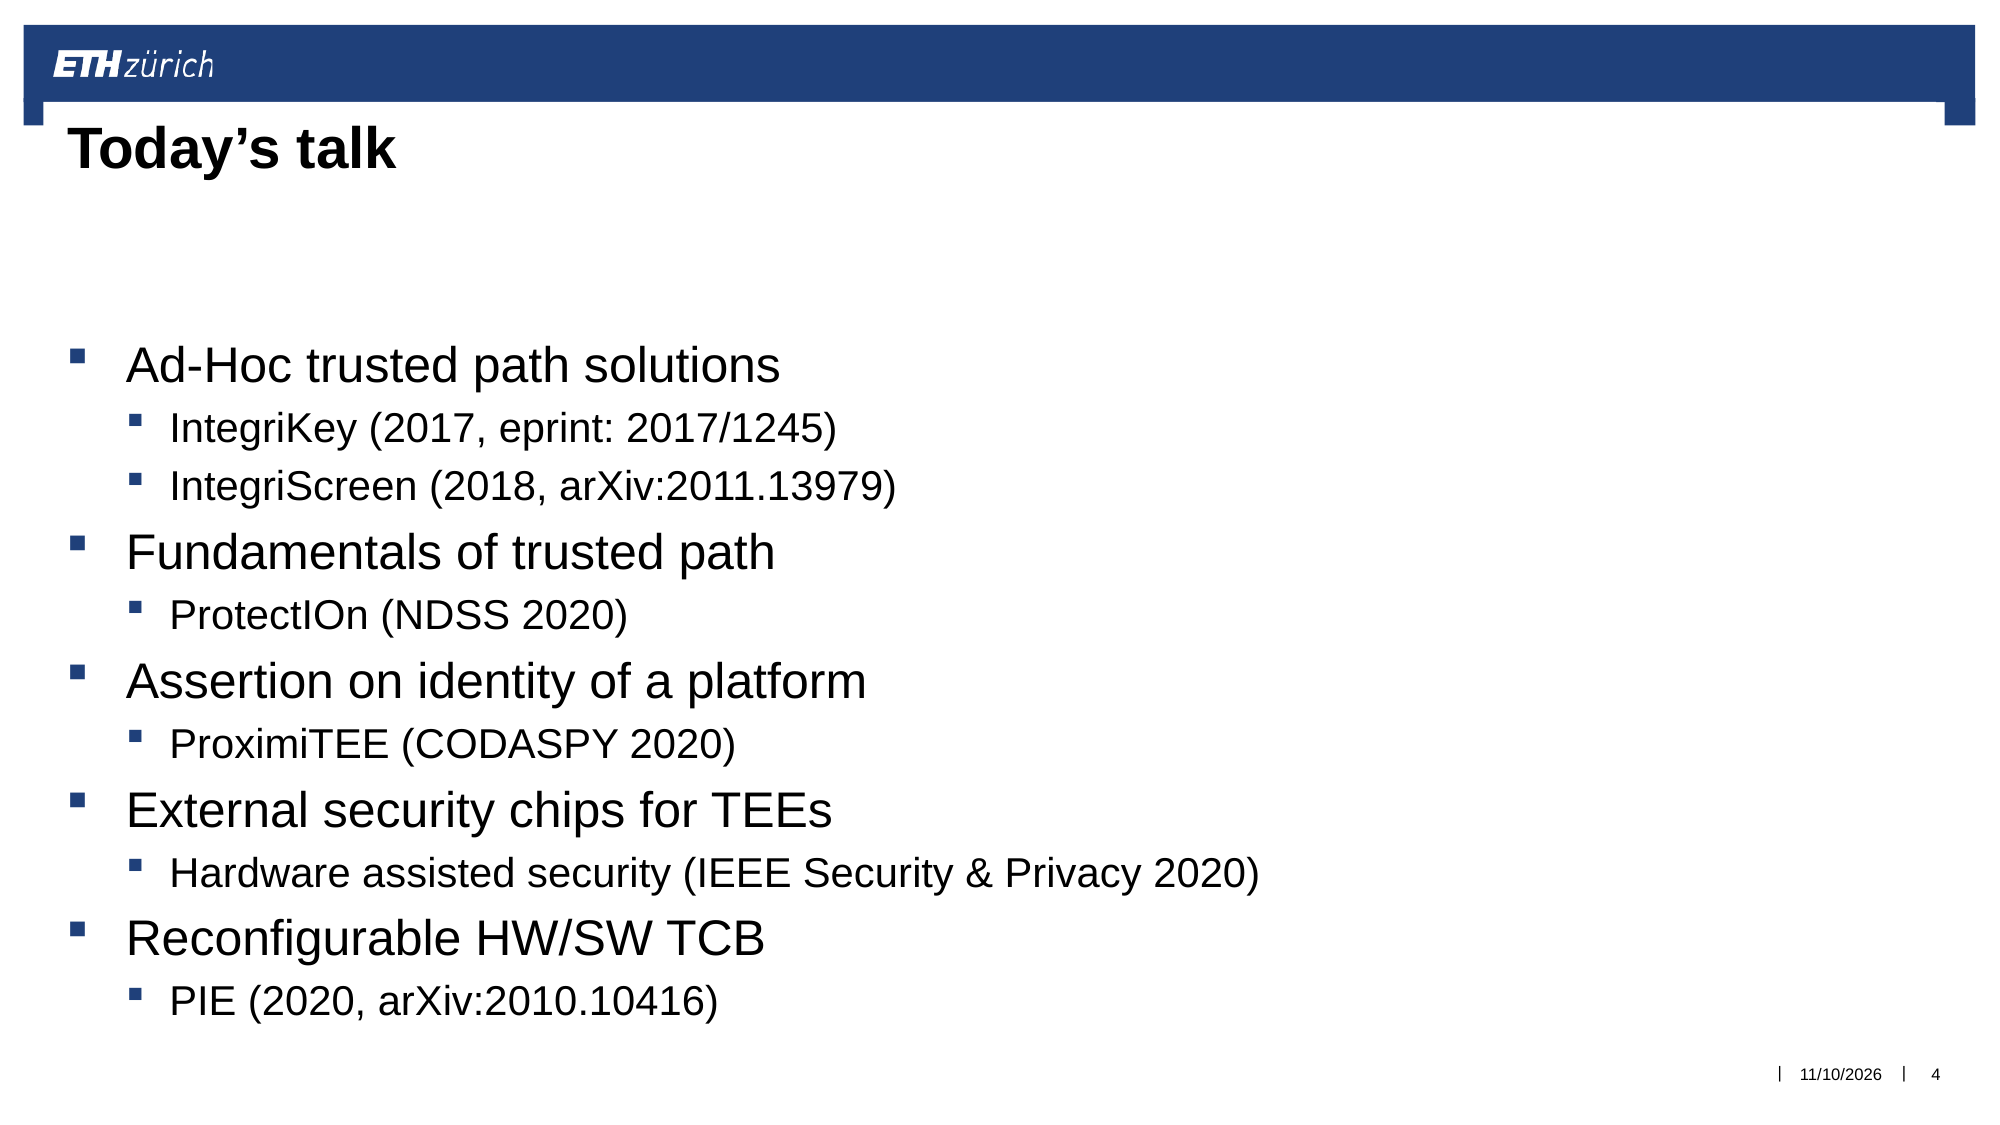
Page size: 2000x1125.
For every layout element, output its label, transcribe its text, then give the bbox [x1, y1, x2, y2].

list Ad-Hoc trusted path solutions IntegriKey (2017, eprint: 2017/1245) IntegriScreen (2018, arXiv:2011.13979) Fundamentals of trusted path ProtectIOn (NDSS 2020) Assertion on identity of a platform ProximiTEE (CODASPY 2020) External security chips for TEEs Hardware assisted security (IEEE Security & Privacy 2020) Reconfigurable HW/SW TCB PIE (2020, arXiv:2010.10416) [43, 332, 1937, 1024]
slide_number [1790, 1034, 1892, 1112]
title Today’s talk [43, 101, 1937, 262]
slide_number 4 [1906, 1034, 1966, 1112]
